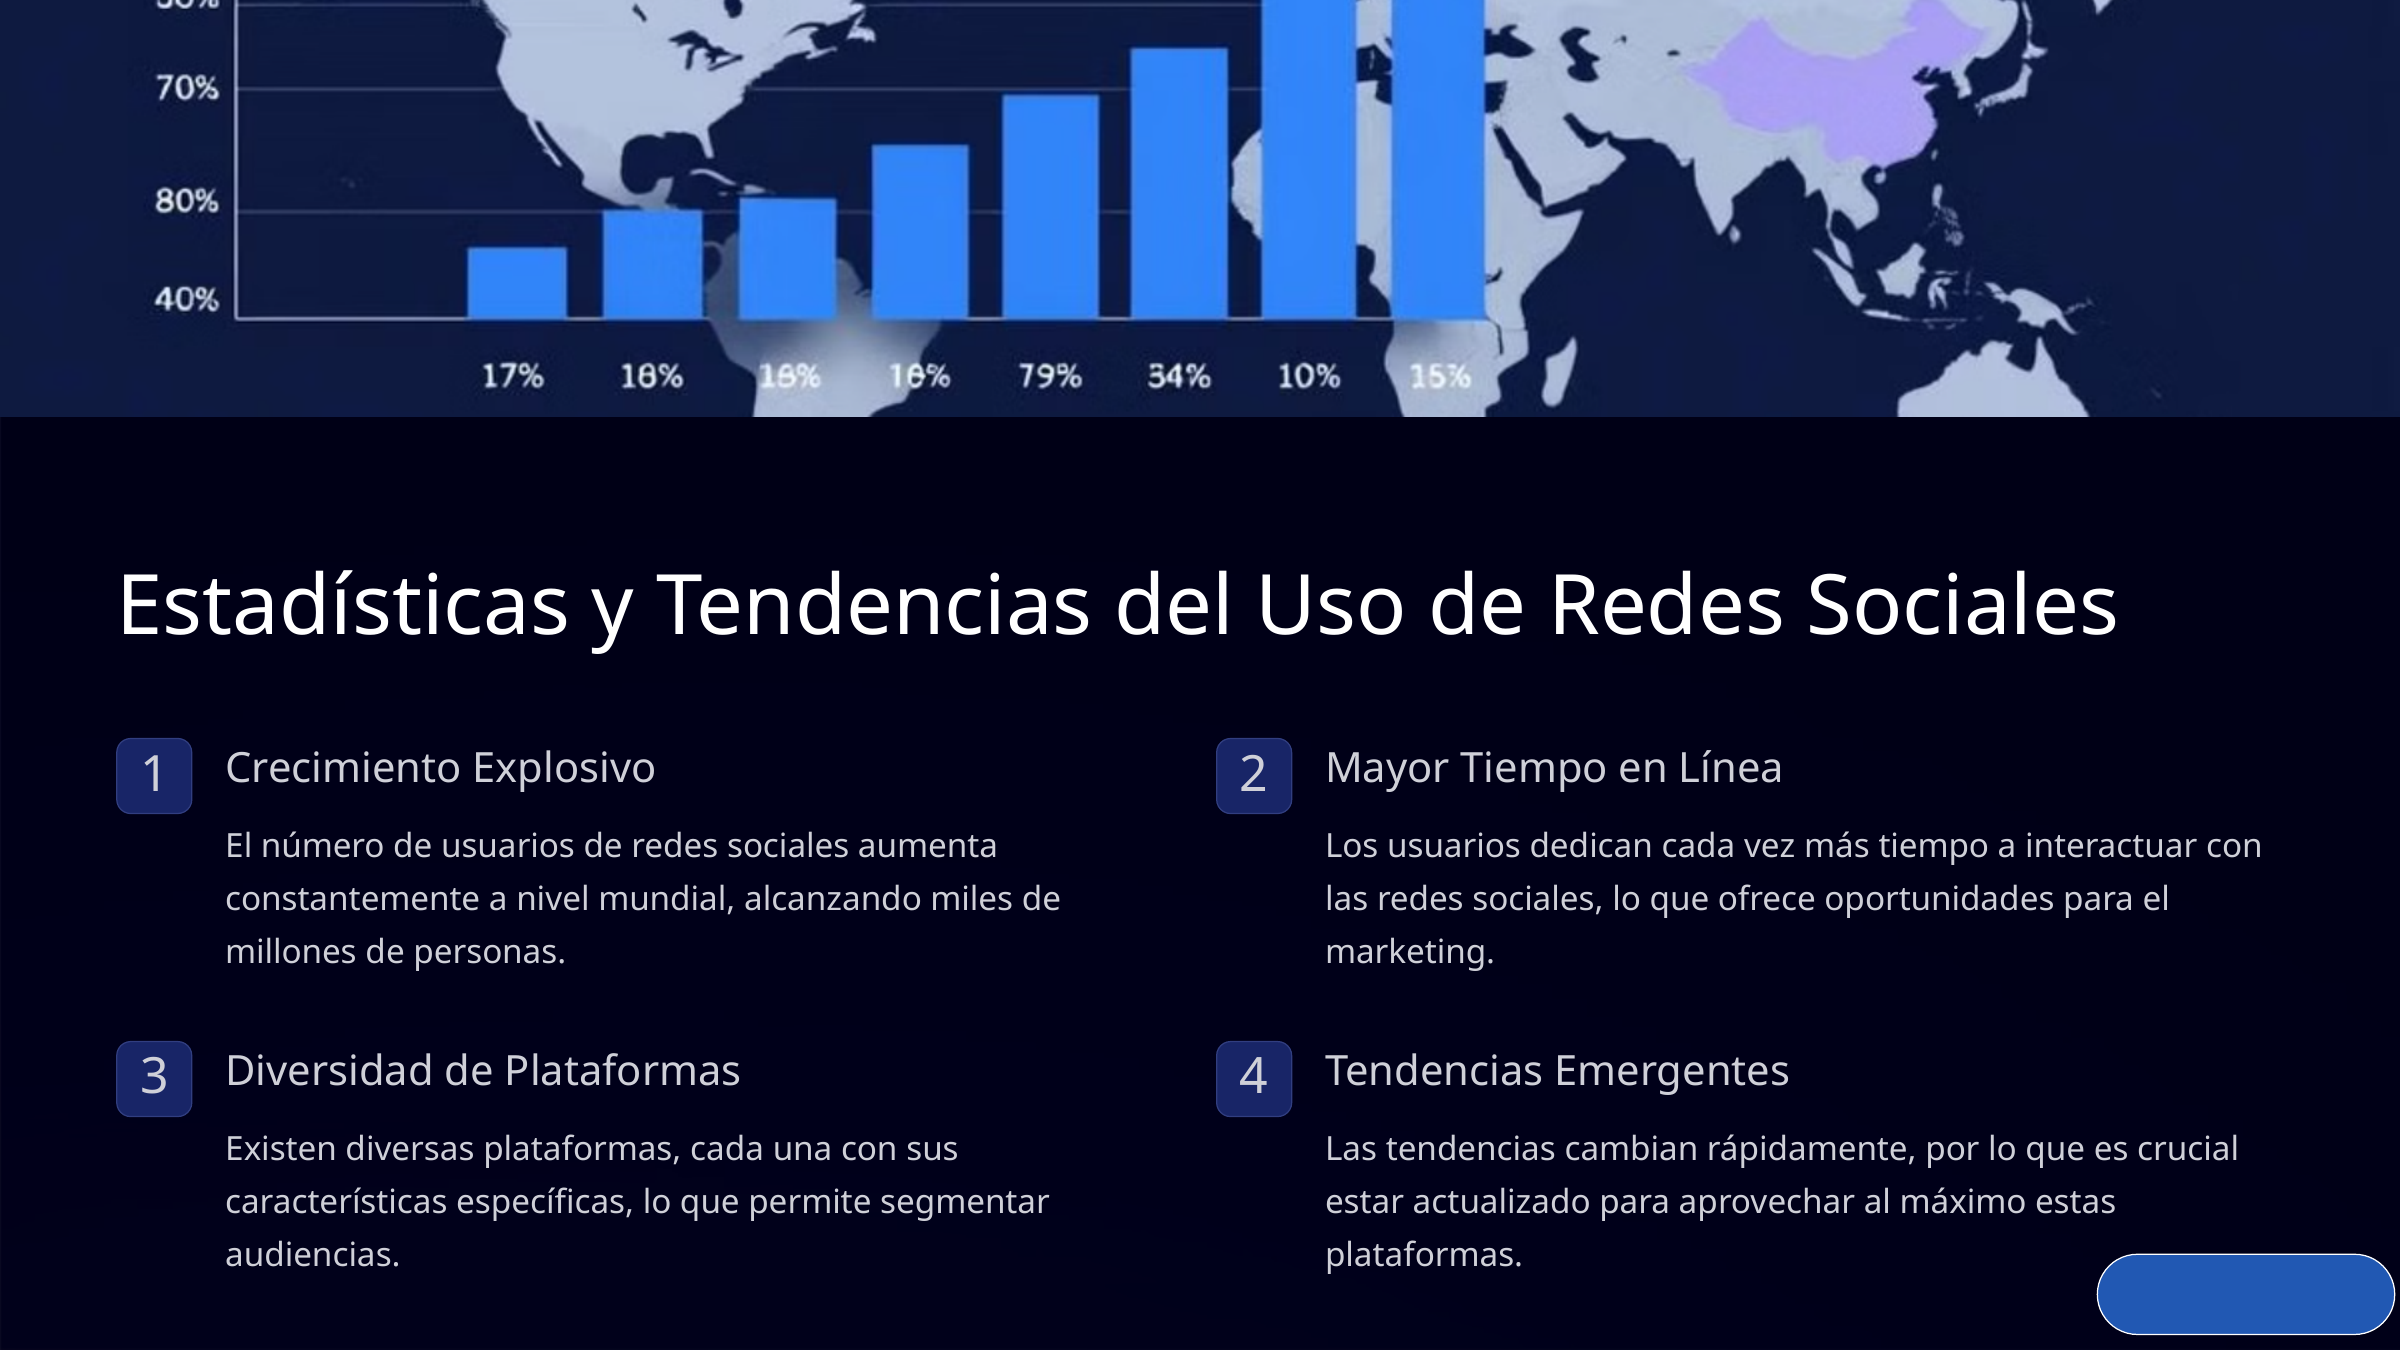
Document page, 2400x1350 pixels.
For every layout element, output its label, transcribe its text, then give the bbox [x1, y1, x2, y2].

text_box [116, 1041, 192, 1117]
text_box Mayor Tiempo en Línea [1325, 738, 1762, 791]
text_box Las tendencias cambian rápidamente, por lo que es crucial estar actualizado para aprovechar al máximo estas plataformas. [1325, 1113, 2284, 1221]
text_box Diversidad de Plataformas [225, 1041, 719, 1094]
text_box [1216, 738, 1292, 814]
picture [0, 0, 2400, 417]
text_box [116, 738, 192, 814]
picture [2106, 1317, 2389, 1339]
text_box 3 [140, 1054, 169, 1105]
text_box Tendencias Emergentes [1325, 1041, 1774, 1094]
text_box 1 [140, 750, 169, 801]
text_box [2097, 1254, 2395, 1335]
text_box [1216, 1041, 1292, 1117]
text_box El número de usuarios de redes sociales aumenta constantemente a nivel mundial, alcanzando miles de millones de personas. [225, 810, 1184, 971]
text_box Estadísticas y Tendencias del Uso de Redes Sociales [116, 546, 2085, 651]
text_box Crecimiento Explosivo [225, 738, 643, 791]
text_box 4 [1239, 1054, 1269, 1105]
text_box Los usuarios dedican cada vez más tiempo a interactuar con las redes sociales, lo que ofrece oportunidades para el marketing. [1325, 810, 2284, 918]
text_box Existen diversas plataformas, cada una con sus características específicas, lo que permite segmentar audiencias. [225, 1113, 1184, 1221]
text_box 2 [1239, 750, 1269, 801]
